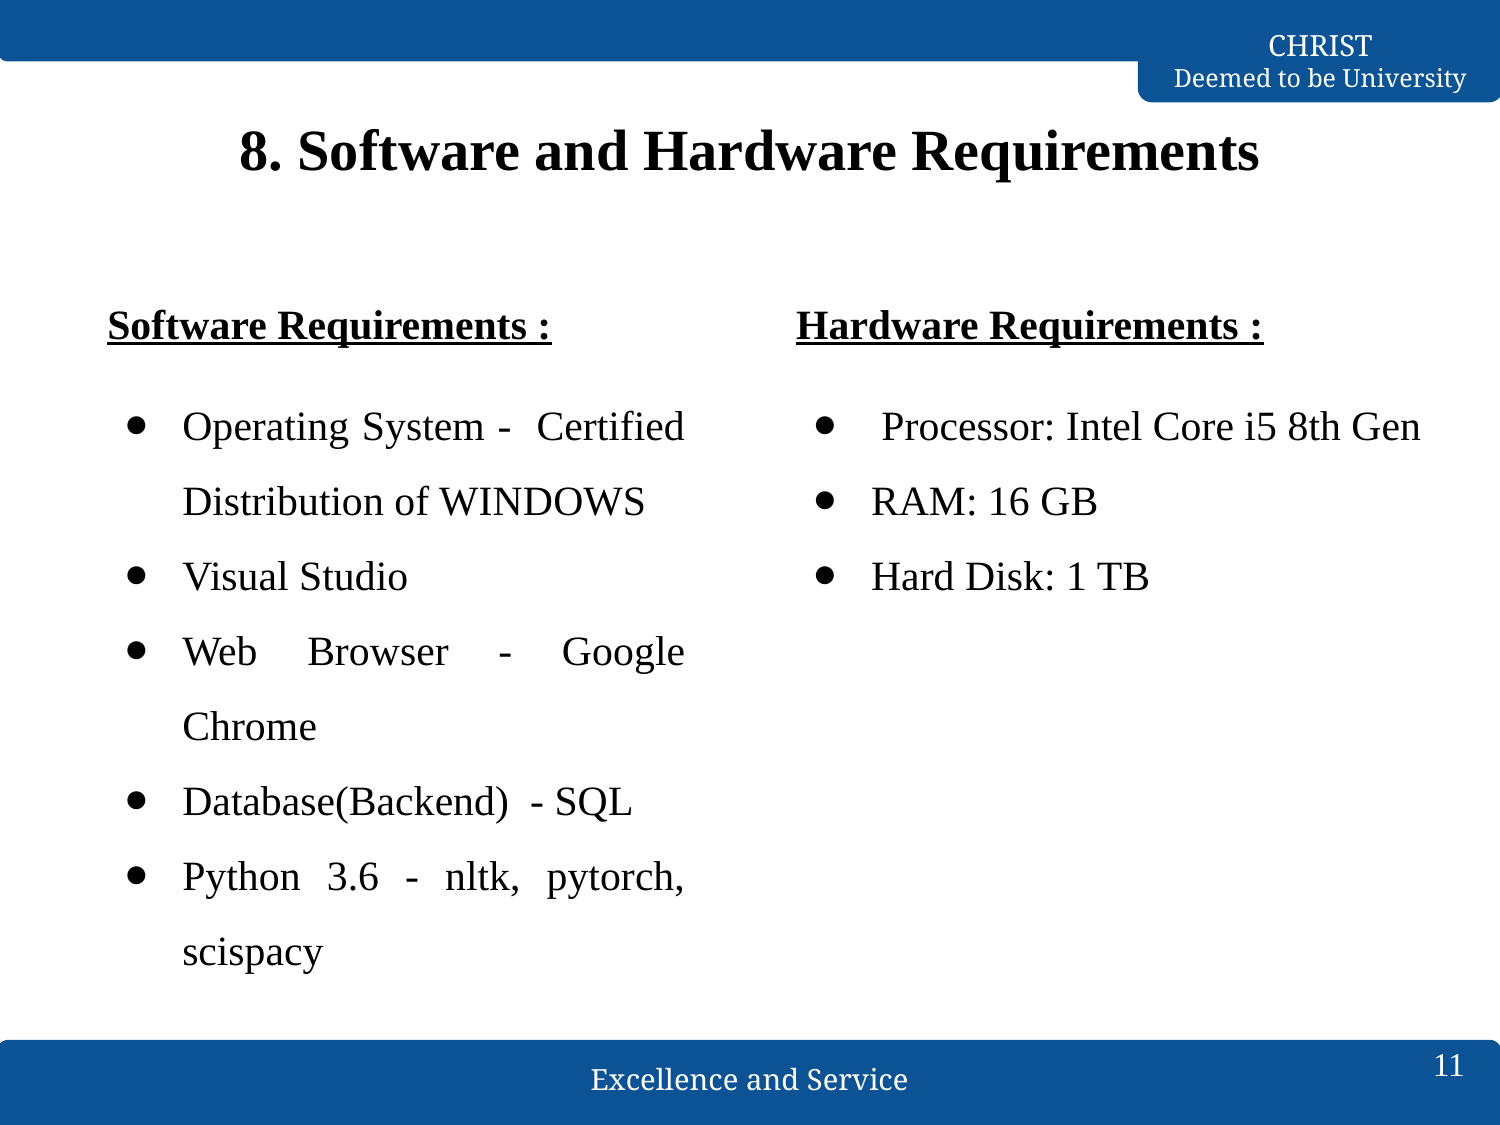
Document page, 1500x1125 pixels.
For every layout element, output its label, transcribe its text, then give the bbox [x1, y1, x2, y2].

slide_number ‹#› [1389, 1020, 1480, 1106]
list Hardware Requirements : Processor: Intel Core i5 8th Gen RAM: 16 GB Hard Disk: 1 TB [780, 258, 1480, 653]
title 8. Software and Hardware Requirements [51, 97, 1449, 223]
list Software Requirements : Operating System - Certified Distribution of WINDOWS Visual Studio Web Browser - Google Chrome Database(Backend) - SQL Python 3.6 - nltk, pytorch, scispacy [92, 258, 701, 980]
